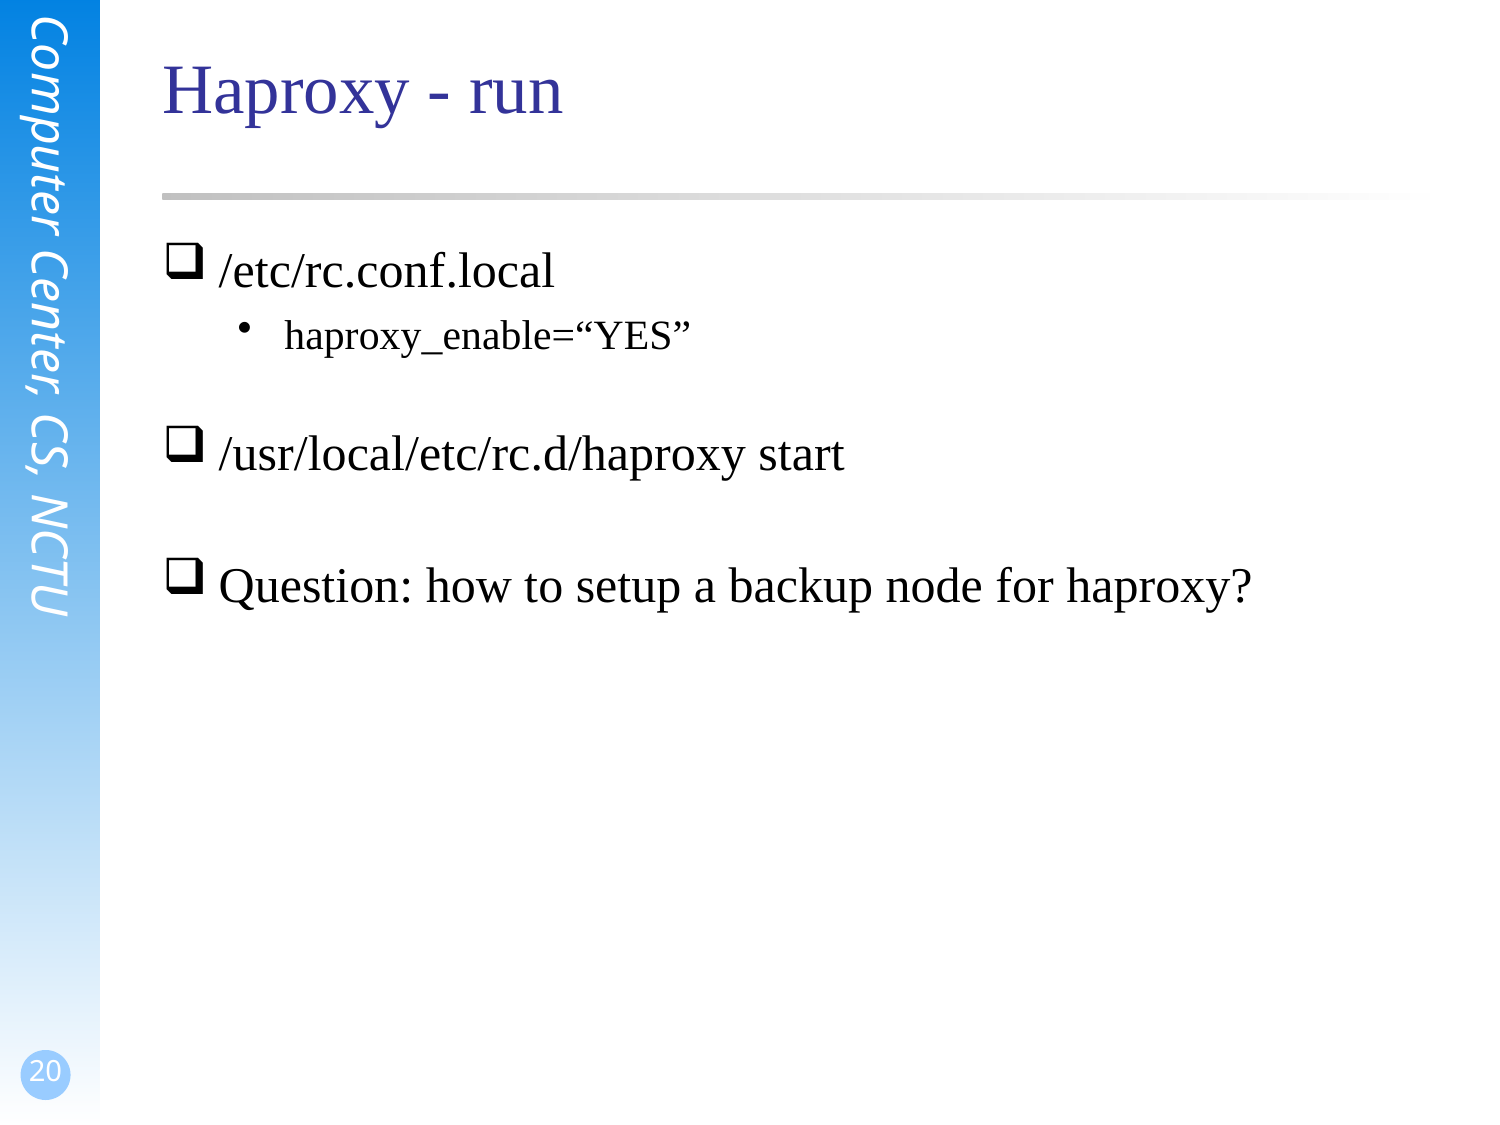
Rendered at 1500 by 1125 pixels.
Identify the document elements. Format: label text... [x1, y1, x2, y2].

list /etc/rc.conf.local haproxy_enable=“YES” /usr/local/etc/rc.d/haproxy start Question: how to setup a backup node for haproxy? [162, 237, 1438, 1000]
title Haproxy - run [162, 42, 1438, 231]
